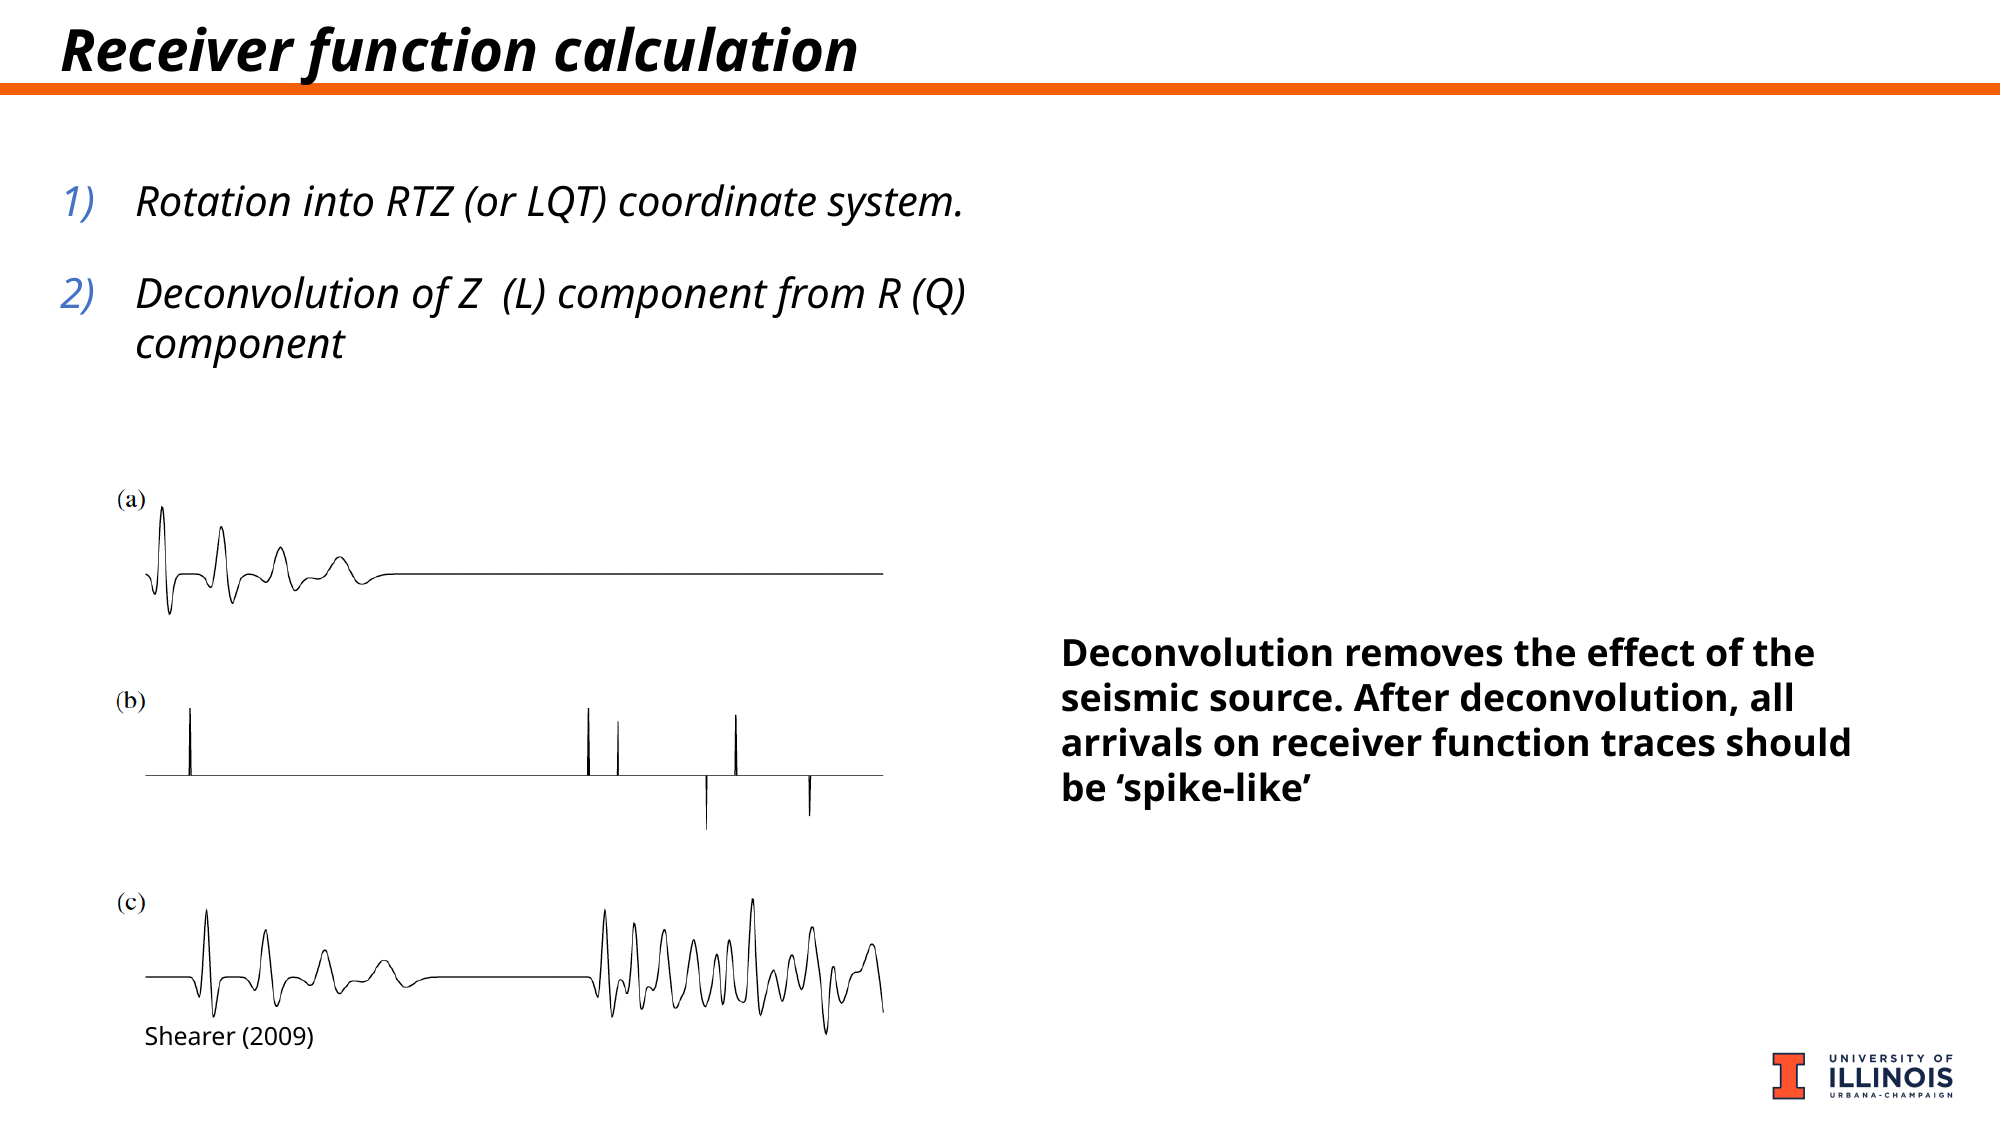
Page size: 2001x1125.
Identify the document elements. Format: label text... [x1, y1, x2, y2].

picture [1747, 1030, 1978, 1125]
picture [90, 468, 1072, 1056]
title Receiver function calculation [45, 0, 1771, 112]
text_box Rotation into RTZ (or LQT) coordinate system. Deconvolution of Z (L) component from R (Q) component [45, 167, 1000, 975]
text_box Deconvolution removes the effect of the seismic source. After deconvolution, all arrivals on receiver function traces should be ‘spike-like’ [1072, 621, 1871, 817]
